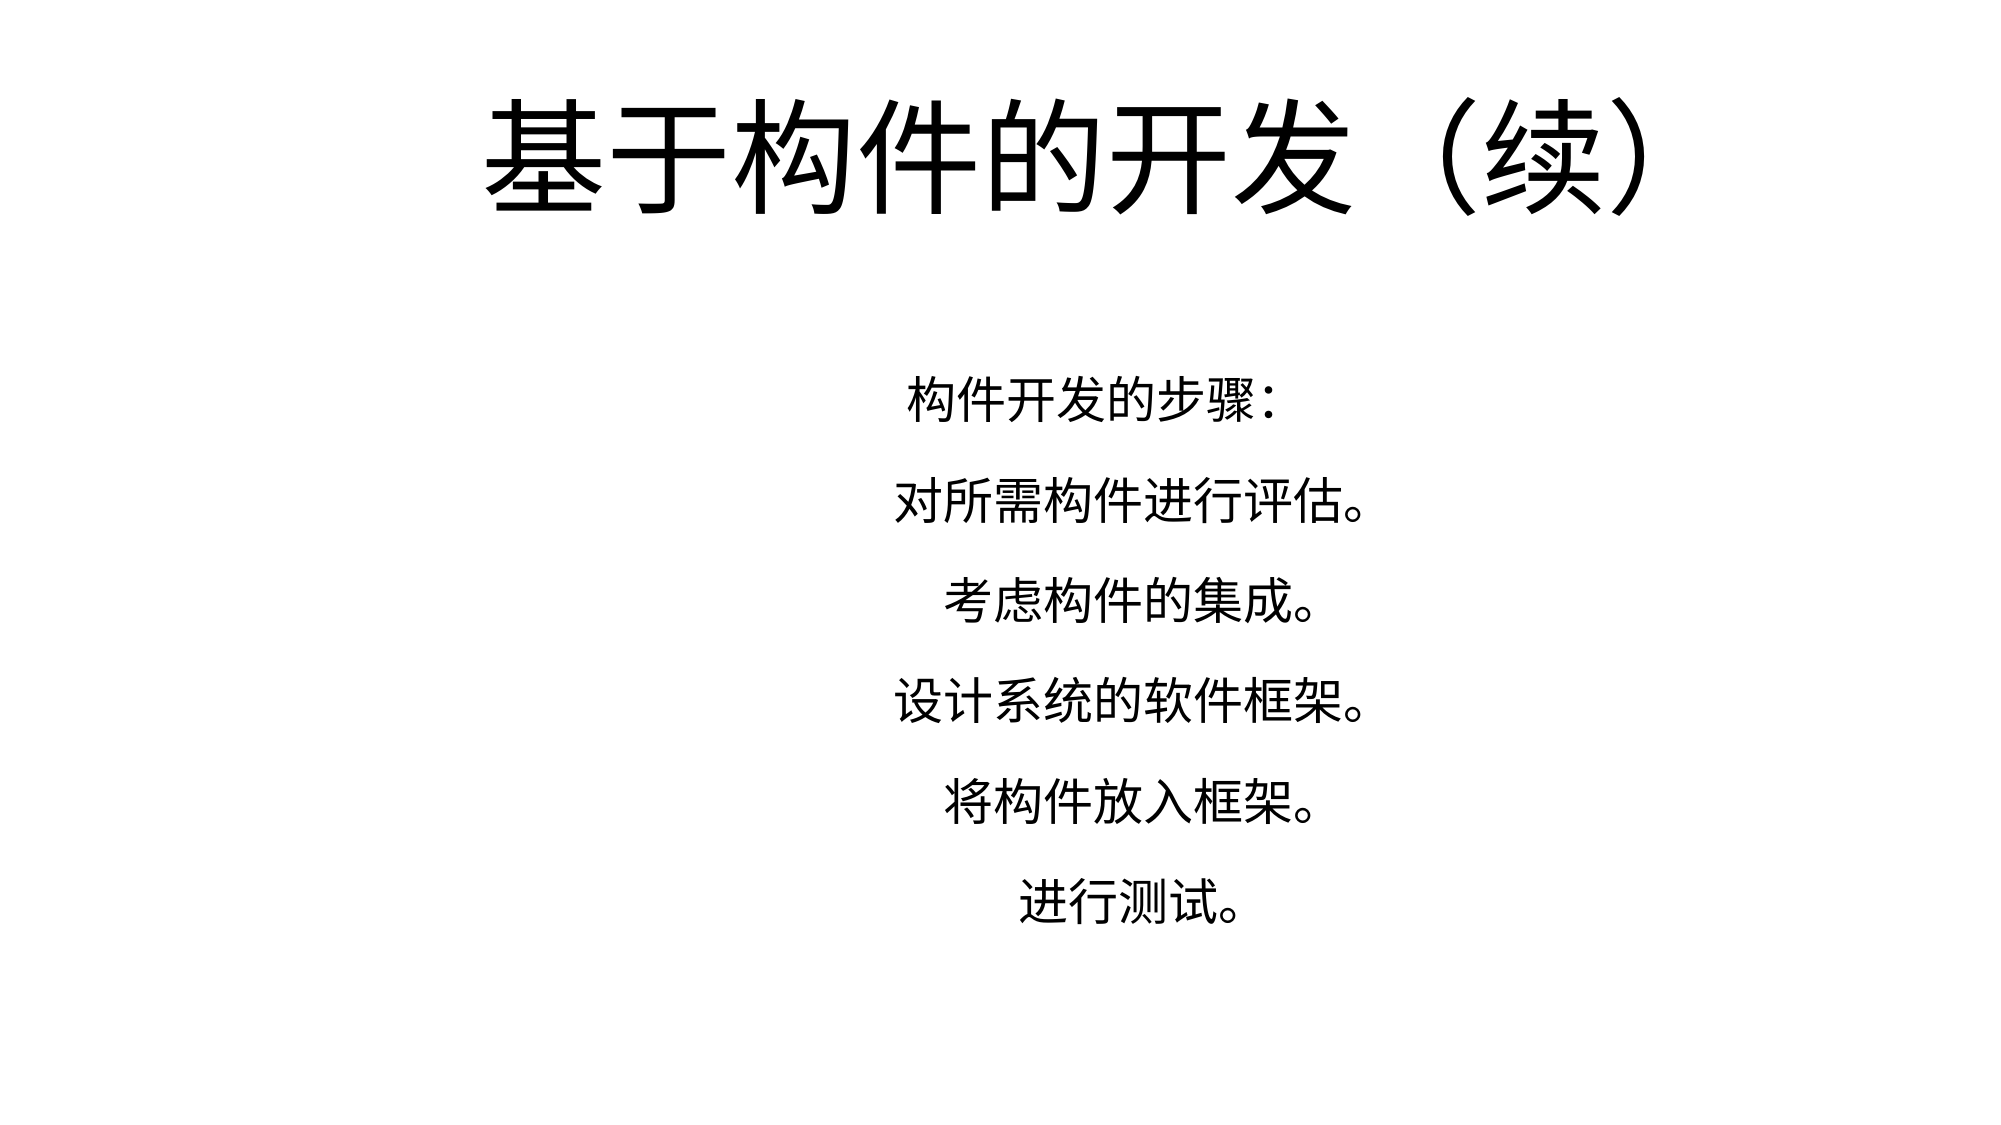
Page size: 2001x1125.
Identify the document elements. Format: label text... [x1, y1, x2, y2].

text_box 构件开发的步骤： 对所需构件进行评估。 考虑构件的集成。 设计系统的软件框架。 将构件放入框架。 进行测试。 [431, 331, 1782, 1074]
text_box 基于构件的开发（续） [431, 51, 1782, 239]
